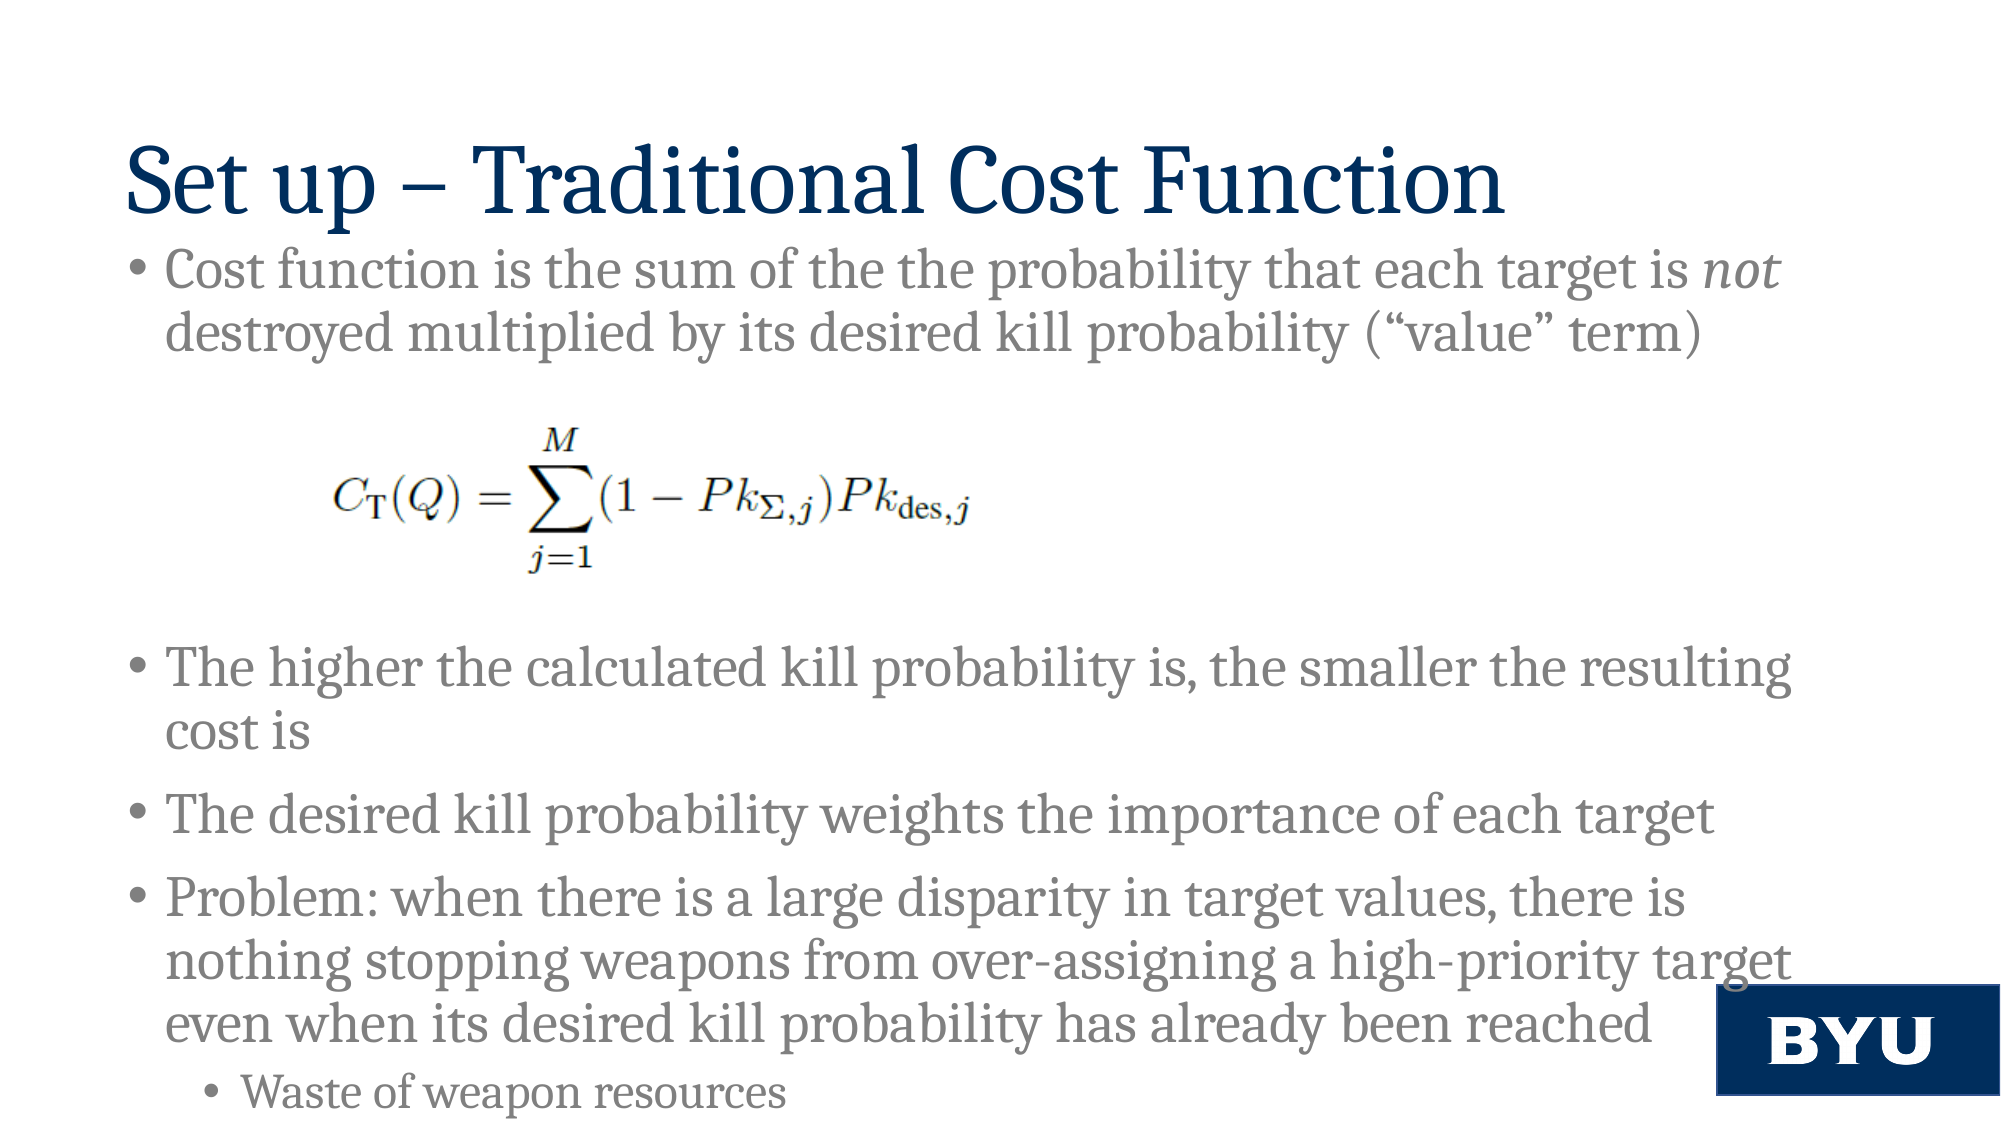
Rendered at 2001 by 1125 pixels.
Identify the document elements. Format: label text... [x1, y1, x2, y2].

picture [304, 384, 1020, 599]
title Set up – Traditional Cost Function [112, 112, 1889, 222]
picture [1767, 1017, 1935, 1065]
list Cost function is the sum of the the probability that each target is not destroyed multiplied by its desired kill probability (“value” term) The higher the calculated kill probability is, the smaller the resulting cost is The desired kill probability weights the importance of each target Problem: when there is a large disparity in target values, there is nothing stopping weapons from over-assigning a high-priority target even when its desired kill probability has already been reached Waste of weapon resources [112, 222, 1889, 936]
